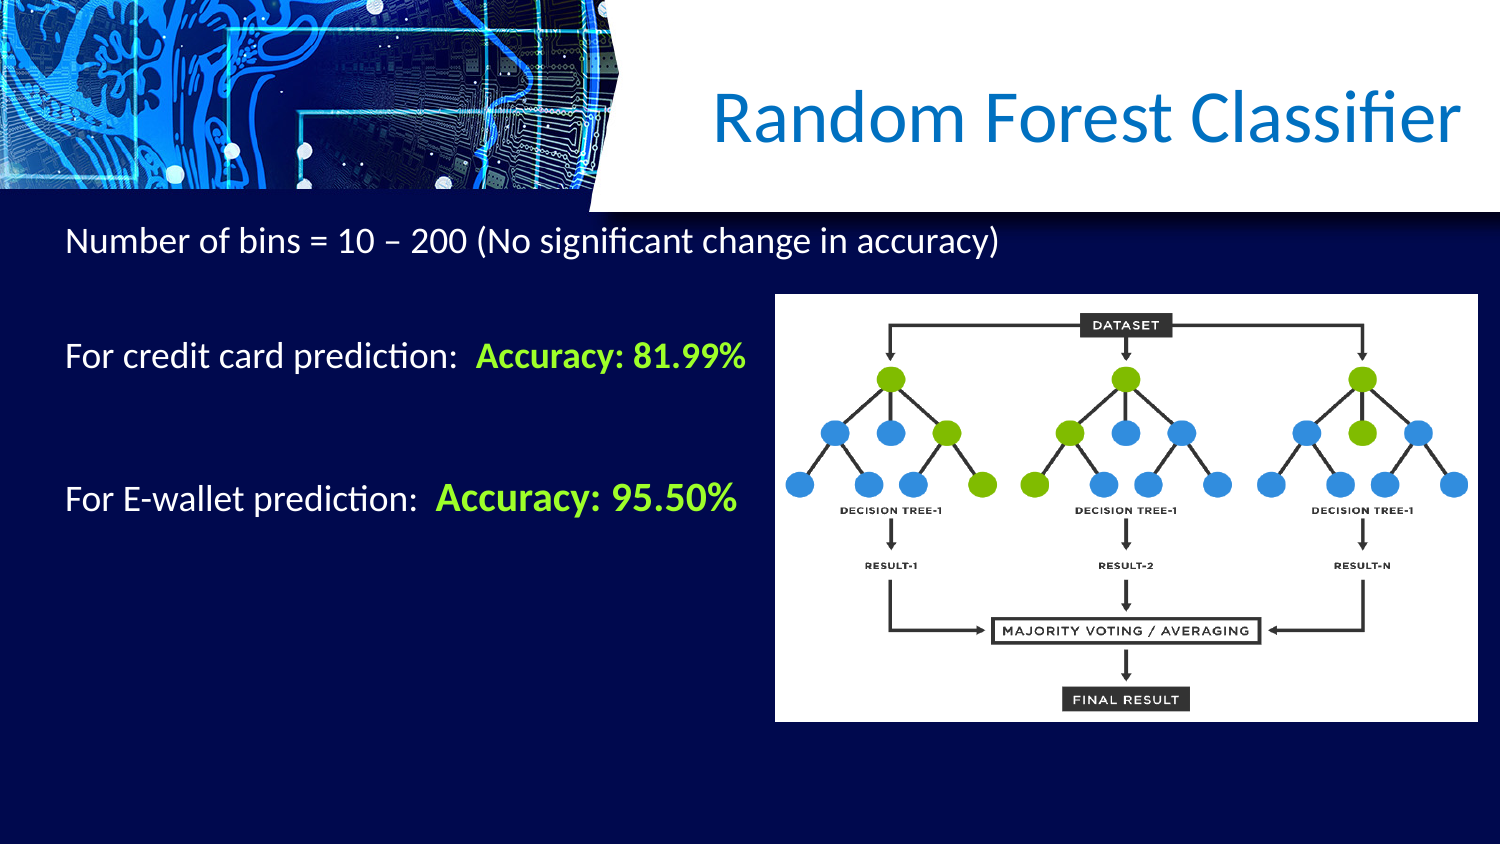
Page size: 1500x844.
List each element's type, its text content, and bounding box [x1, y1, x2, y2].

text_box For E-wallet prediction: Accuracy: 95.50% [50, 461, 770, 527]
text_box For credit card prediction: Accuracy: 81.99% [50, 323, 770, 383]
text_box Random Forest Classifier [656, 60, 1478, 166]
picture [0, 0, 1500, 844]
text_box Number of bins = 10 – 200 (No significant change in accuracy) [50, 208, 1143, 269]
